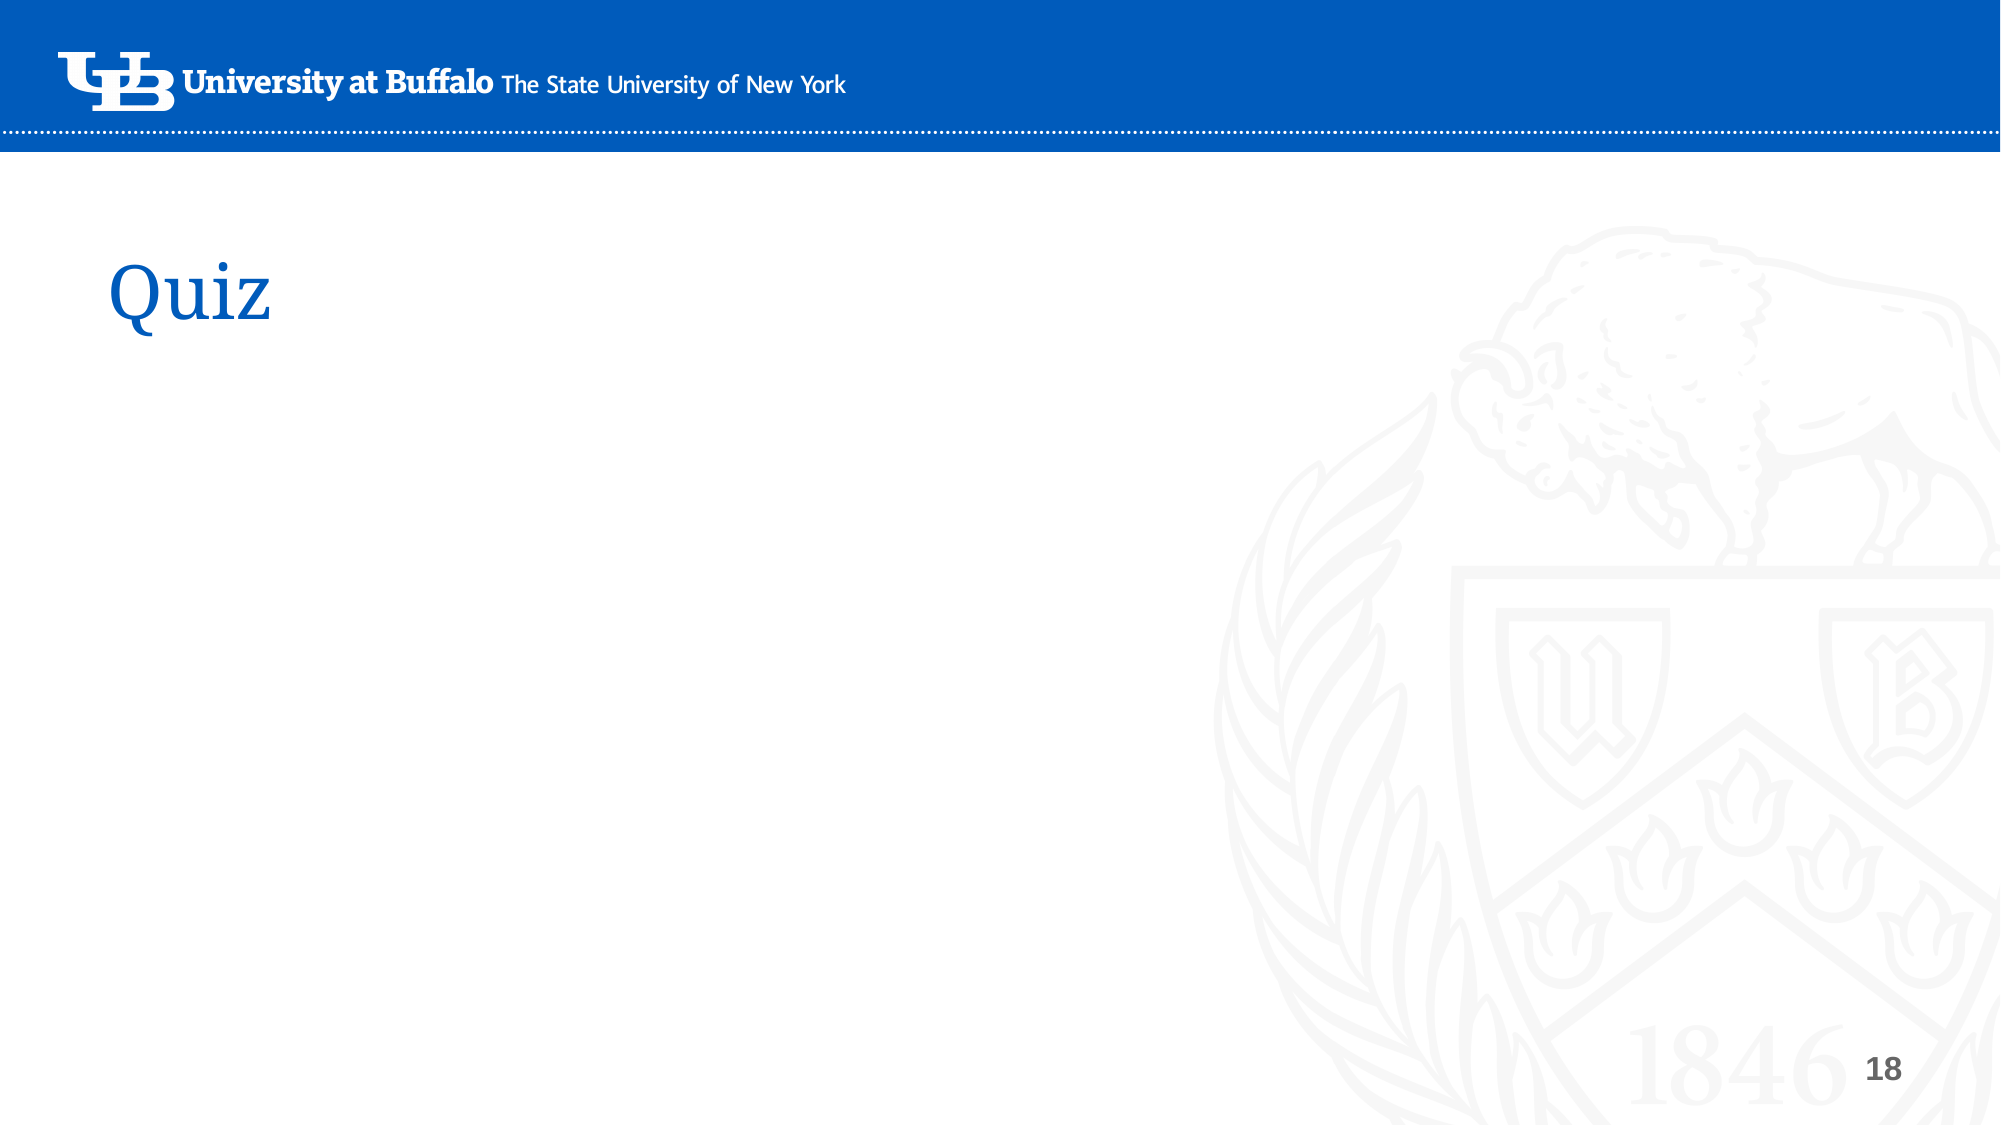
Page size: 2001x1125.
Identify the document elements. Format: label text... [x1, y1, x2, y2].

footer 18 [1242, 1036, 1918, 1097]
title Quiz [93, 246, 1818, 343]
picture [0, 0, 2001, 1125]
